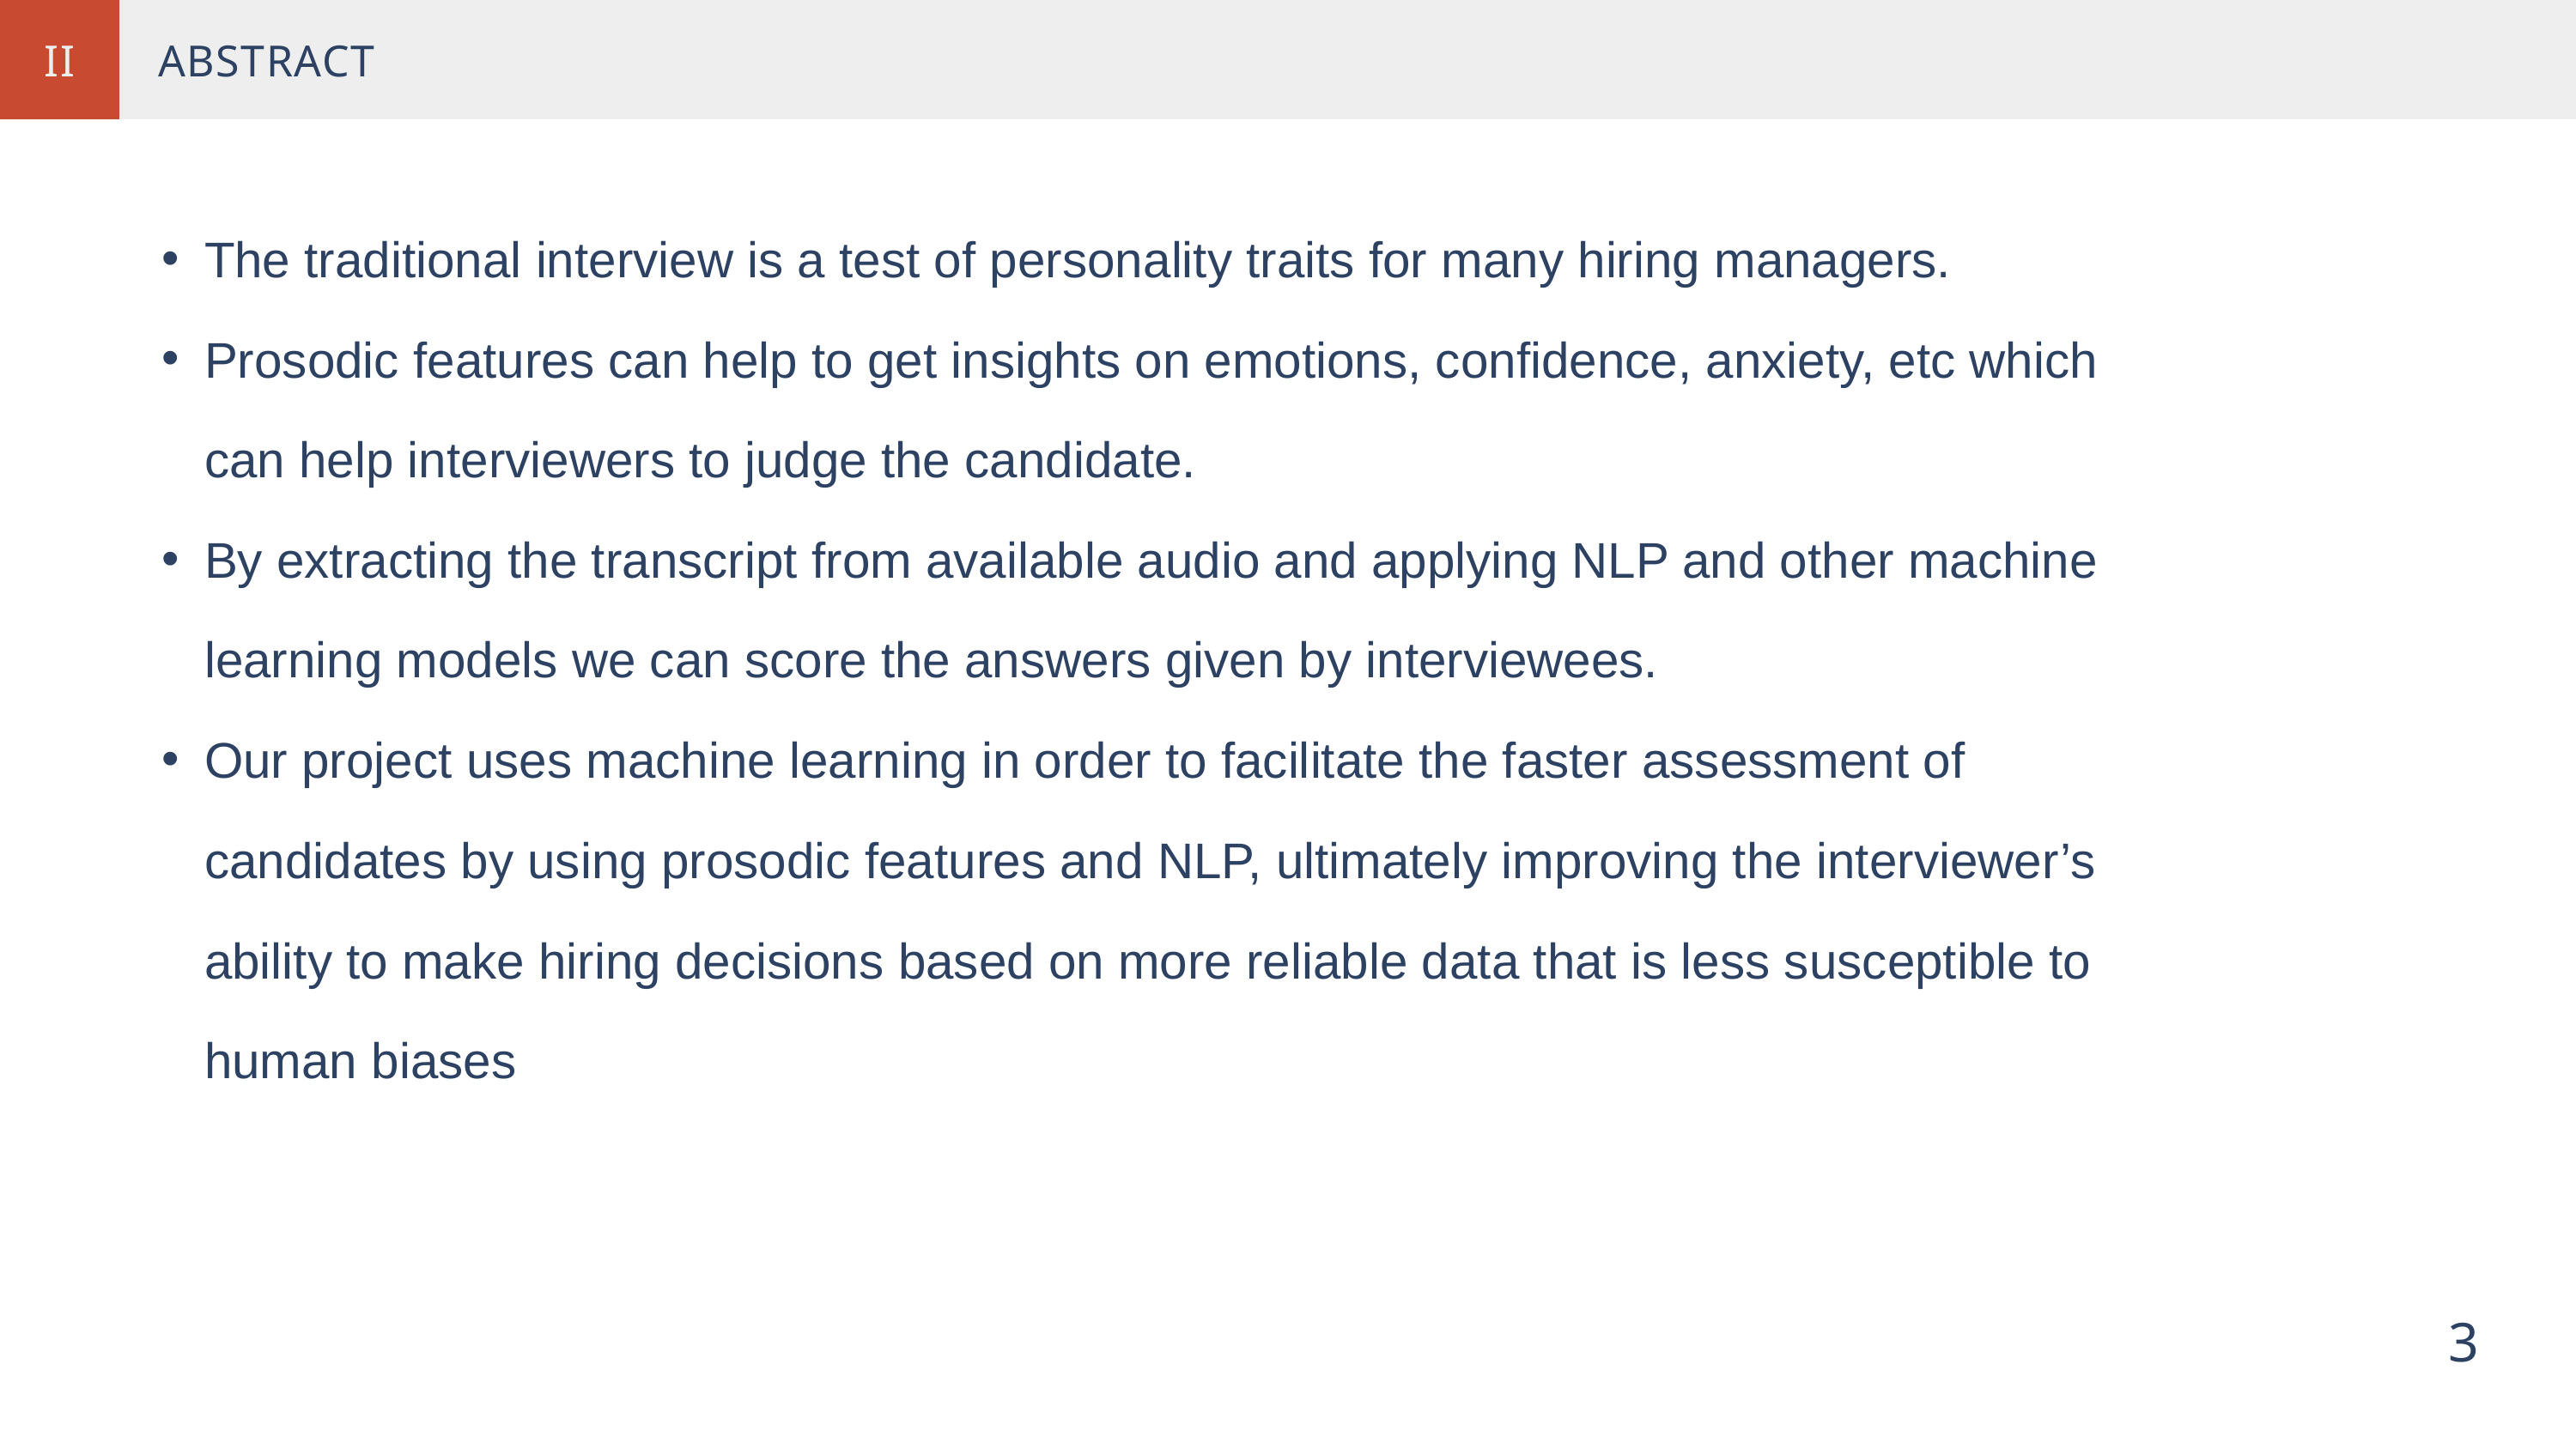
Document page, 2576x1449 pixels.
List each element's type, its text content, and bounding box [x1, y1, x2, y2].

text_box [120, 0, 2576, 120]
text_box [0, 0, 120, 120]
text_box 3 [2383, 1286, 2480, 1373]
text_box The traditional interview is a test of personality traits for many hiring managers. Prosodic features can help to get insights on emotions, confidence, anxiety, etc which can help interviewers to judge the candidate. By extracting the transcript from available audio and applying NLP and other machine learning models we can score the answers given by interviewees. Our project uses machine learning in order to facilitate the faster assessment of candidates by using prosodic features and NLP, ultimately improving the interviewer’s ability to make hiring decisions based on more reliable data that is less susceptible to human biases [119, 187, 2153, 1189]
